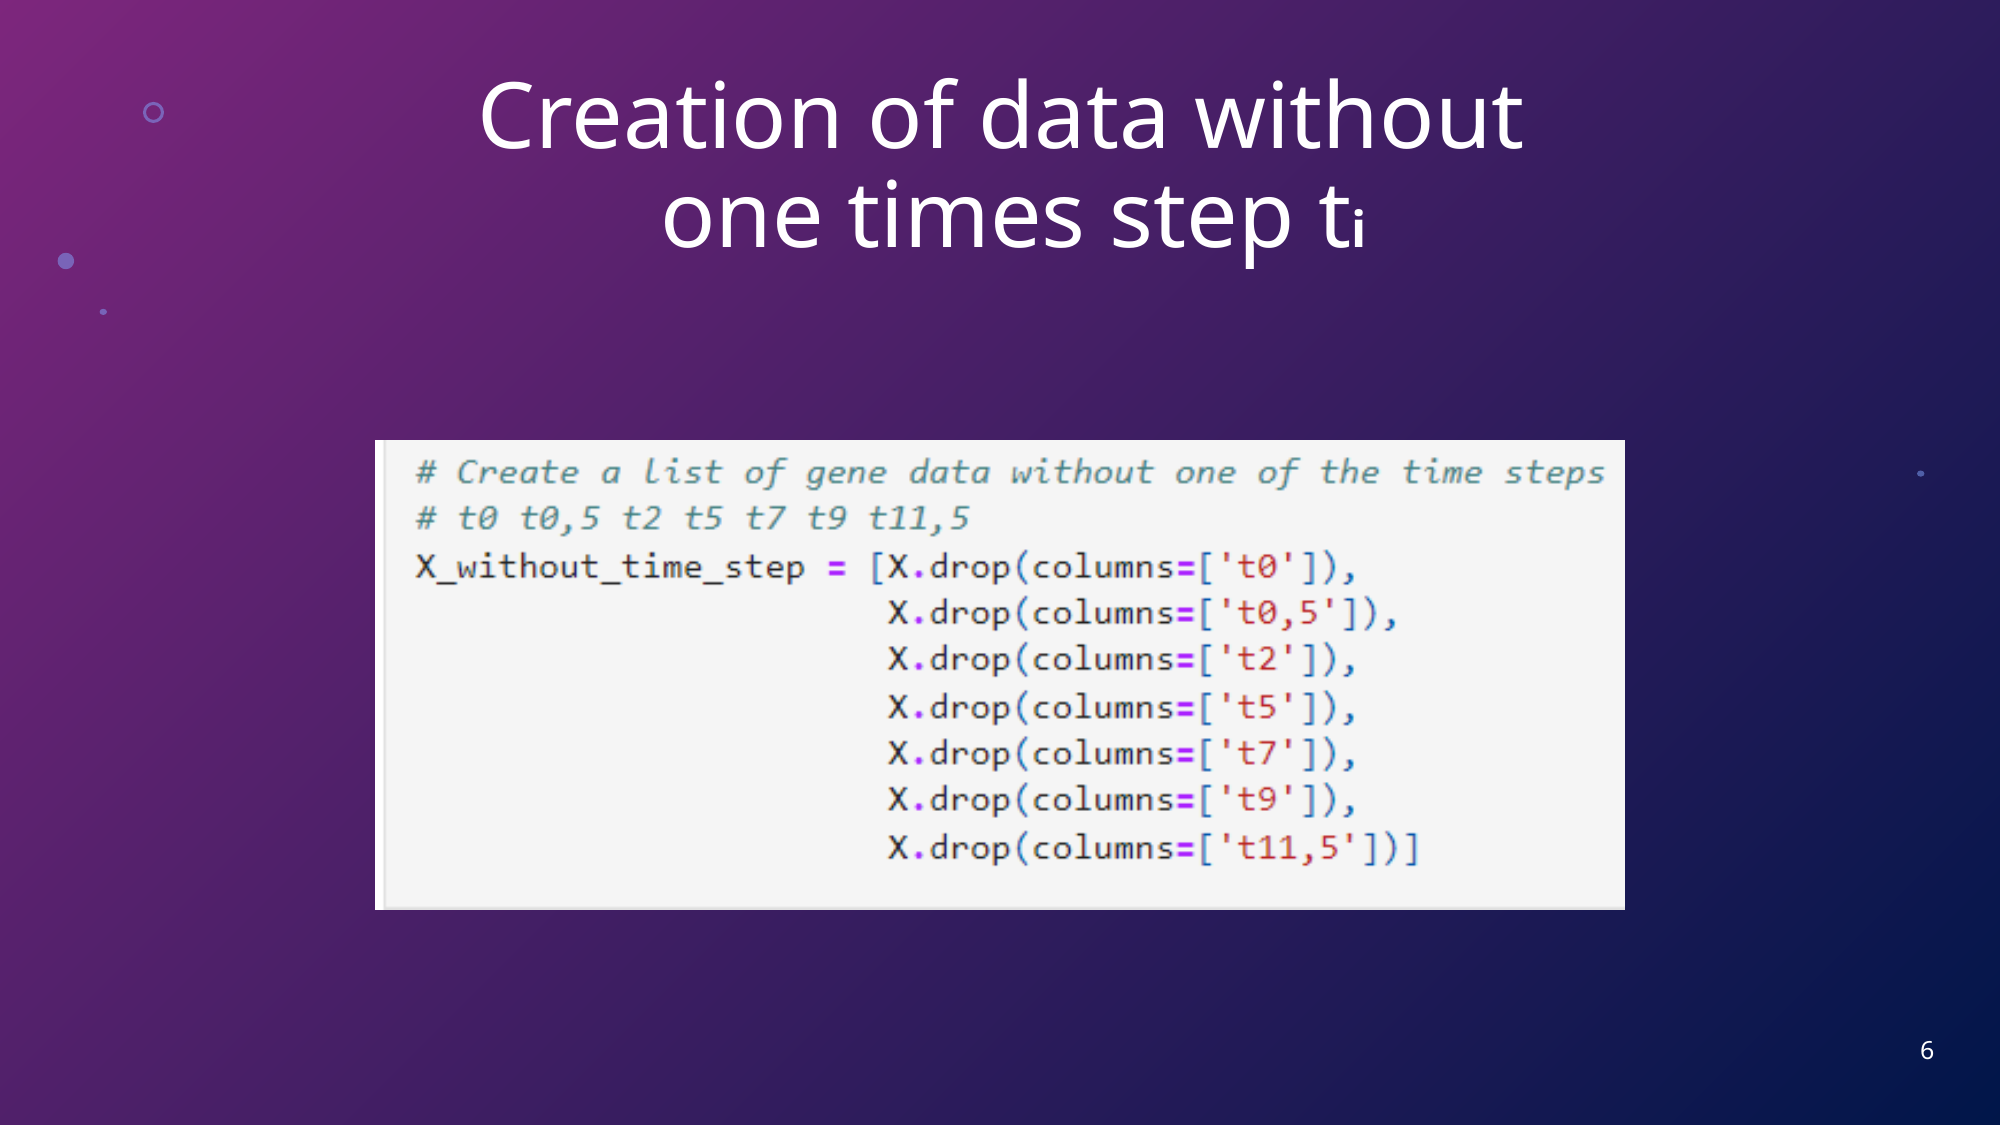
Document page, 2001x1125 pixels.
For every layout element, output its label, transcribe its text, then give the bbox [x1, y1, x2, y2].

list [375, 440, 1625, 910]
slide_number 6 [1499, 1021, 1950, 1082]
title Creation of data without one times step ti [139, 59, 1865, 278]
